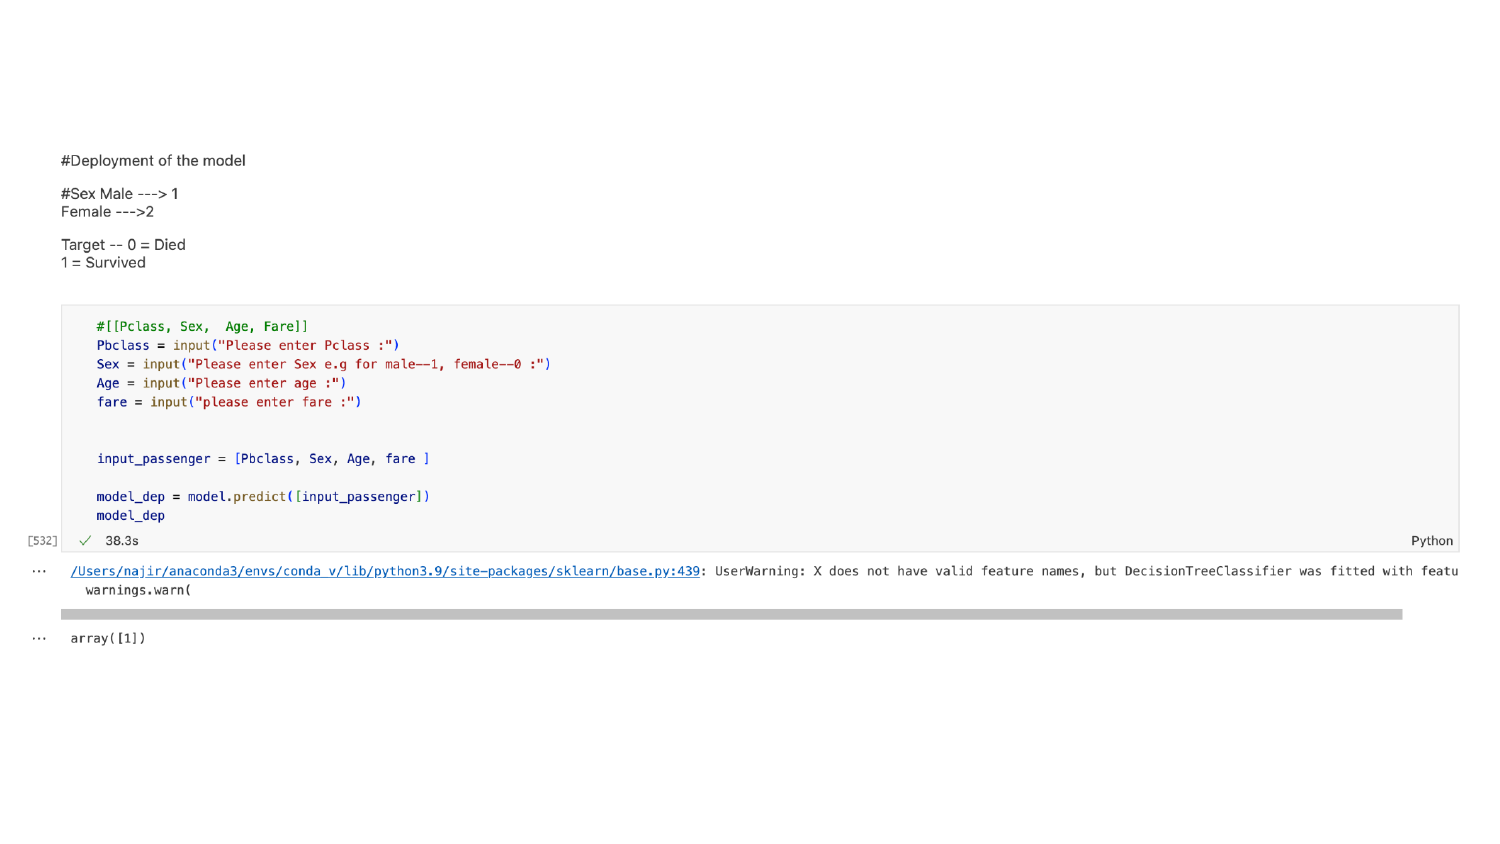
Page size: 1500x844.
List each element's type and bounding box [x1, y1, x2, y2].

picture [24, 134, 1476, 673]
